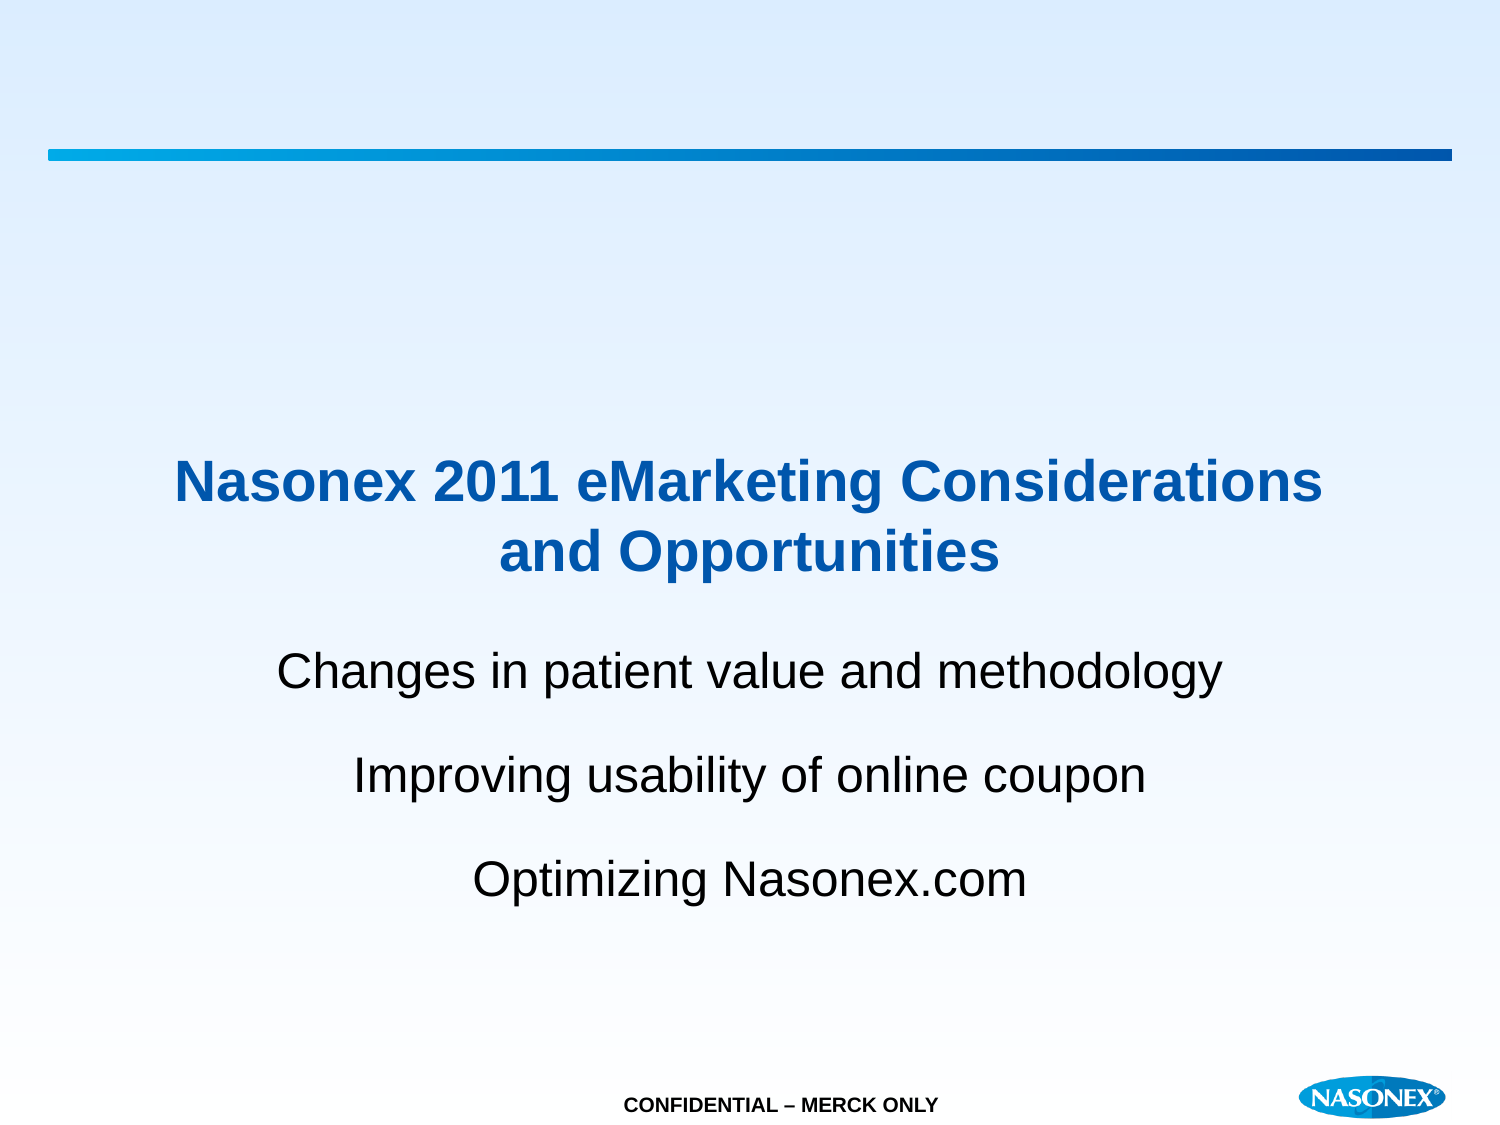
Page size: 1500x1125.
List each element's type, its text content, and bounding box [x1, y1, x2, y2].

text_box CONFIDENTIAL – MERCK ONLY [549, 1084, 1013, 1125]
title Nasonex 2011 eMarketing Considerations and Opportunities [112, 349, 1388, 591]
subtitle Changes in patient value and methodology Improving usability of online coupon Optimizing Nasonex.com [224, 637, 1276, 926]
picture [1292, 1071, 1452, 1120]
